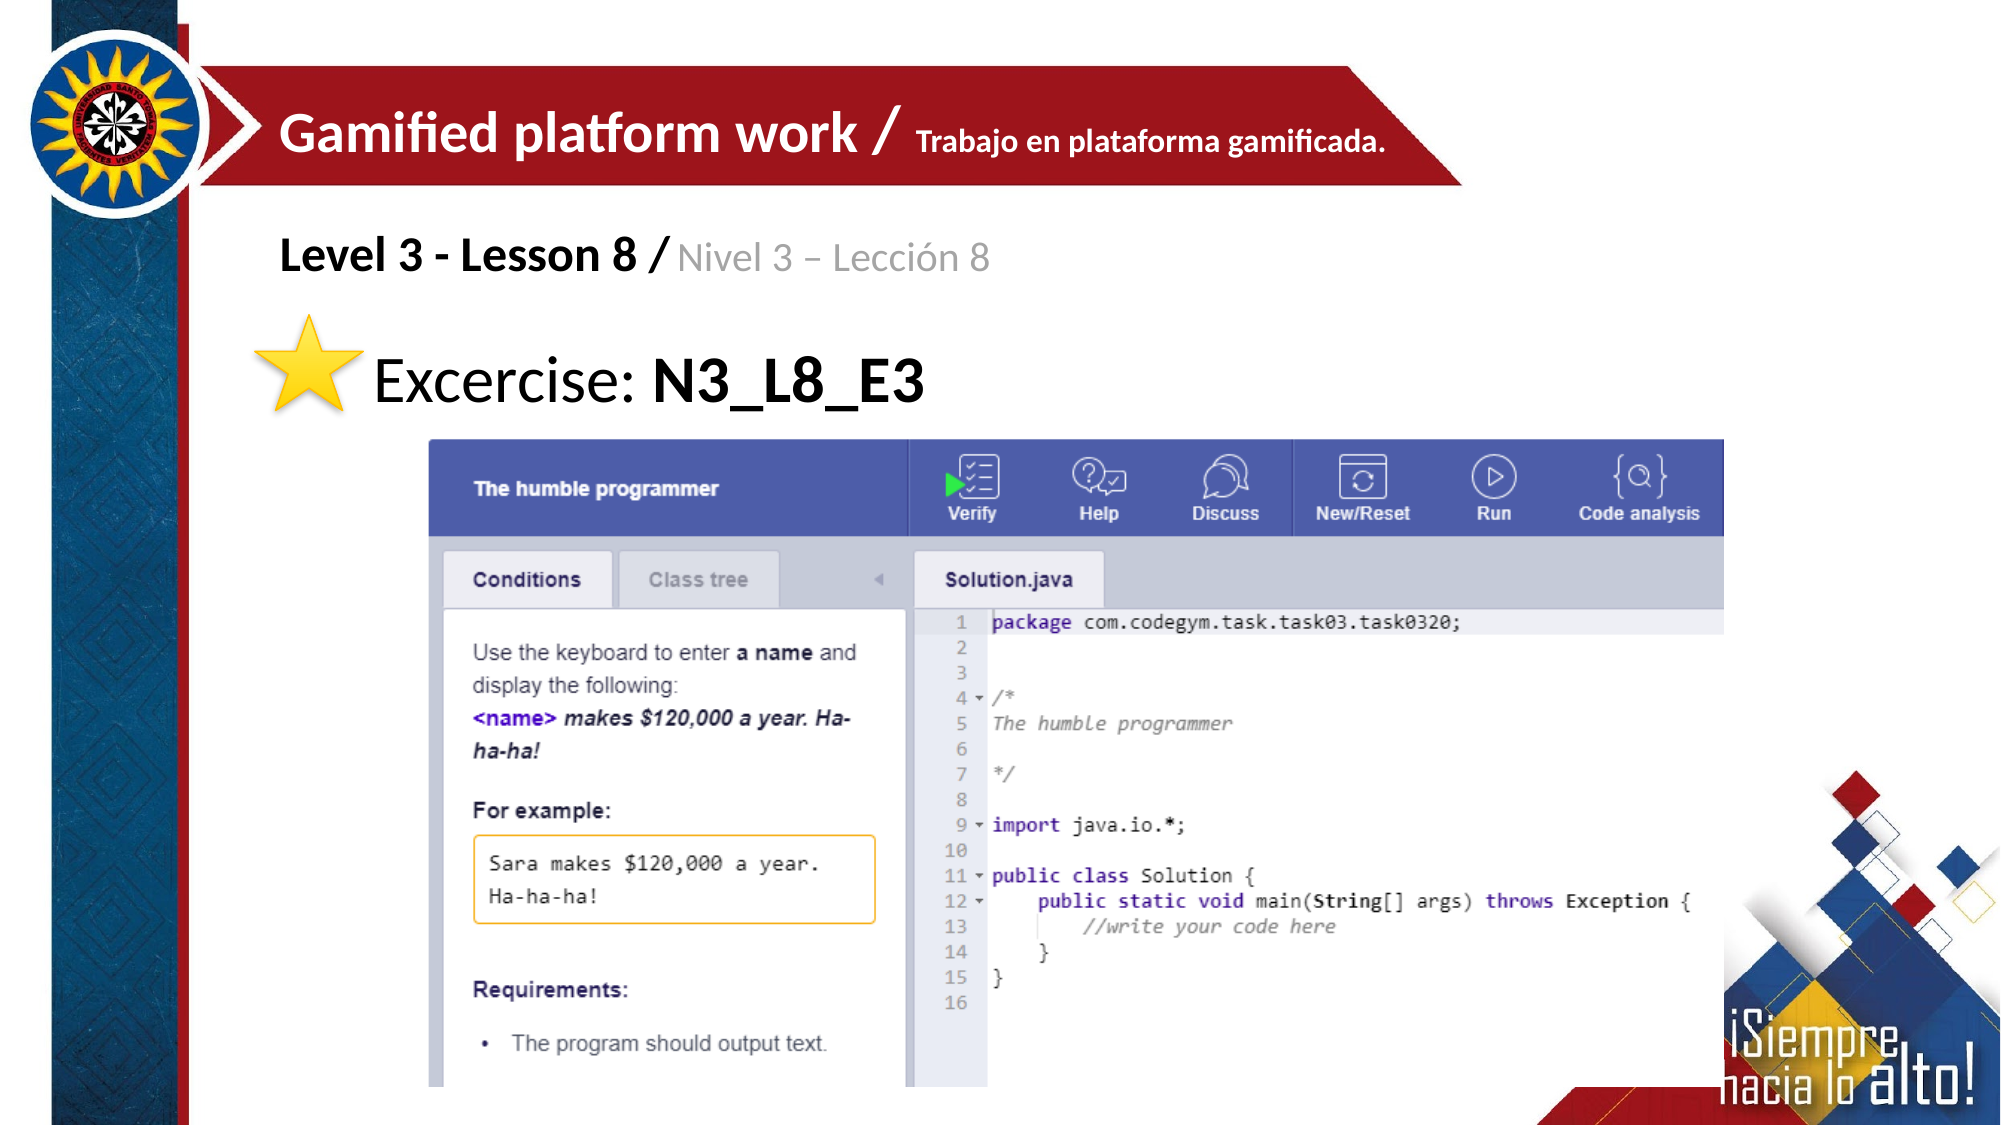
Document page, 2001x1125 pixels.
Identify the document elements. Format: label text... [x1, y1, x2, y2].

text_box [254, 314, 364, 411]
text_box Excercise: N3_L8_E3 [327, 328, 972, 425]
text_box Level 3 - Lesson 8 / Nivel 3 – Lección 8 [264, 213, 1839, 290]
text_box Gamified platform work / Trabajo en plataforma gamificada. [264, 78, 1462, 174]
picture [0, 0, 2001, 1125]
